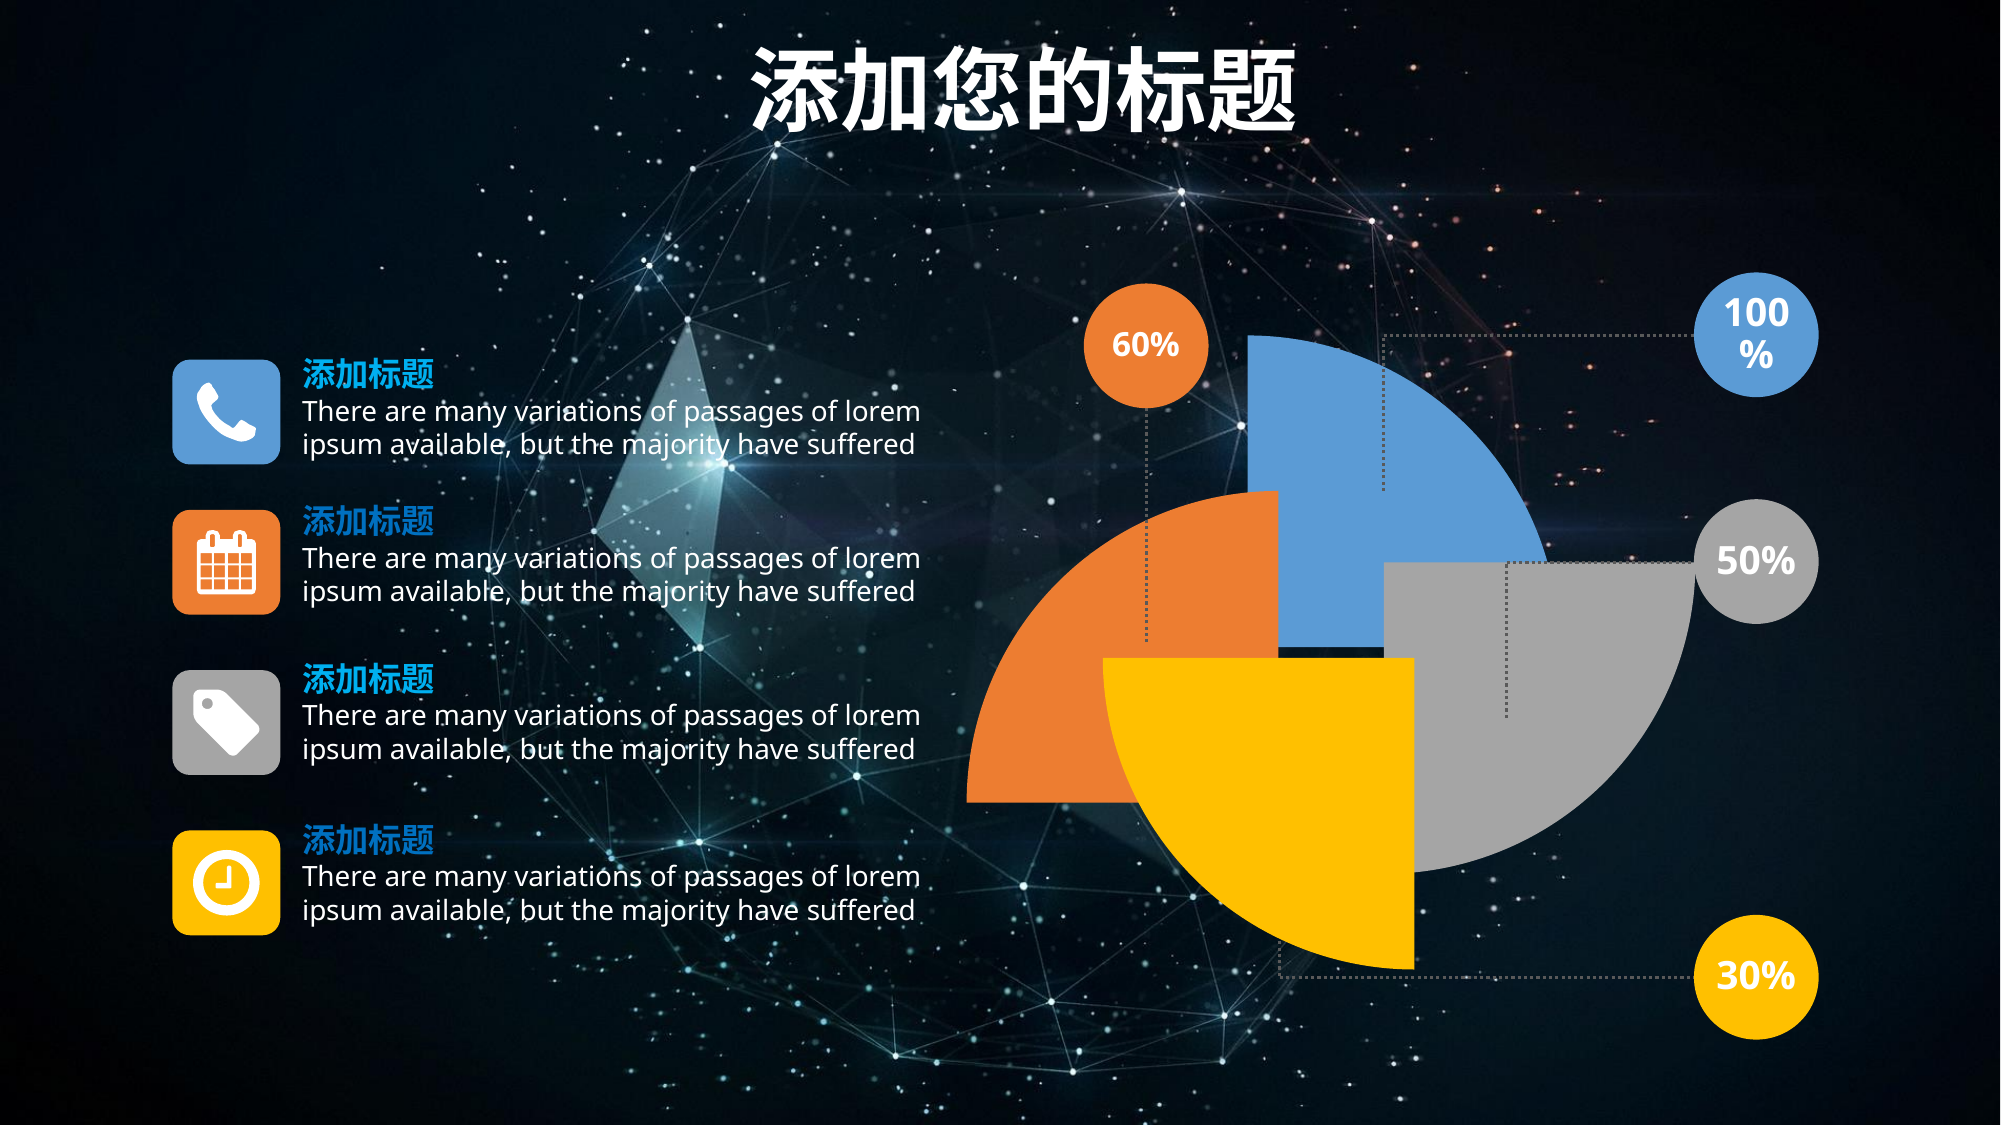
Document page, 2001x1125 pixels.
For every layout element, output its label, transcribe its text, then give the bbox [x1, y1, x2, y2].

text_box 添加标题 There are many variations of passages of lorem ipsum available, but the majority have suffered [287, 345, 941, 468]
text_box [172, 830, 281, 936]
text_box [1246, 334, 1549, 649]
text_box 添加标题 There are many variations of passages of lorem ipsum available, but the majority have suffered [287, 811, 941, 934]
text_box 添加标题 There are many variations of passages of lorem ipsum available, but the majority have suffered [287, 493, 941, 615]
text_box 添加您的标题 [592, 25, 1455, 151]
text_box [172, 359, 281, 465]
text_box [1382, 561, 1655, 822]
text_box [1506, 562, 1746, 718]
text_box 添加标题 There are many variations of passages of lorem ipsum available, but the majority have suffered [287, 650, 941, 773]
text_box 50% [1692, 498, 1820, 625]
text_box [1101, 656, 1416, 940]
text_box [172, 670, 281, 775]
text_box [965, 489, 1280, 804]
text_box 60% [1082, 282, 1210, 410]
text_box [1279, 822, 1756, 978]
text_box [1383, 335, 1746, 491]
text_box 30% [1692, 913, 1820, 1041]
text_box 100% [1692, 271, 1820, 399]
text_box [172, 509, 281, 615]
picture [0, 0, 2001, 1125]
